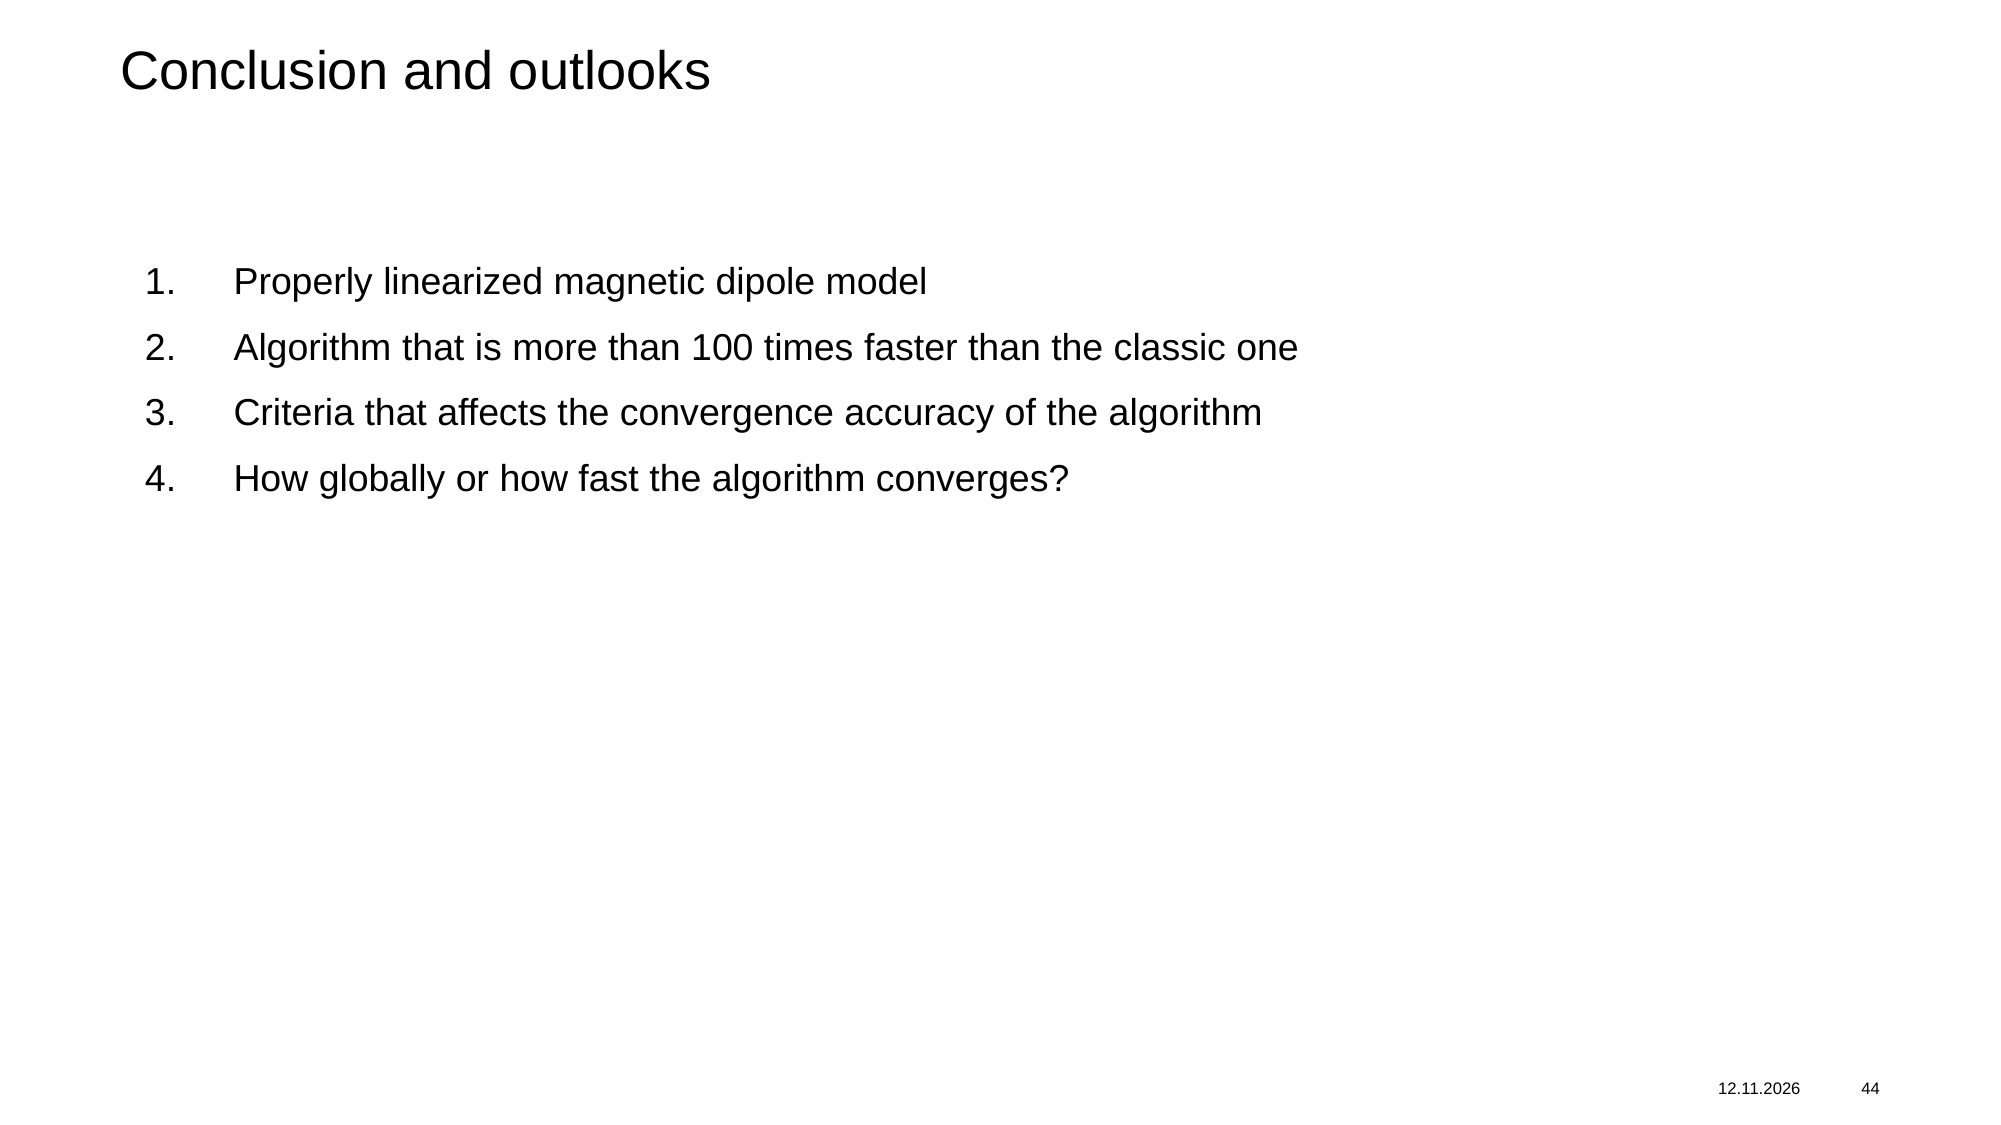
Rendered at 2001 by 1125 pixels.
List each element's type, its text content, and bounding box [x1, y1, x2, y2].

title Conclusion and outlooks [120, 42, 1880, 191]
slide_number 44 [1827, 1069, 1880, 1106]
text_box Properly linearized magnetic dipole model Algorithm that is more than 100 times faster than the classic one Criteria that affects the convergence accuracy of the algorithm How globally or how fast the algorithm converges? [145, 256, 1905, 1025]
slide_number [1718, 1069, 1819, 1106]
text_box [120, 231, 1880, 1000]
